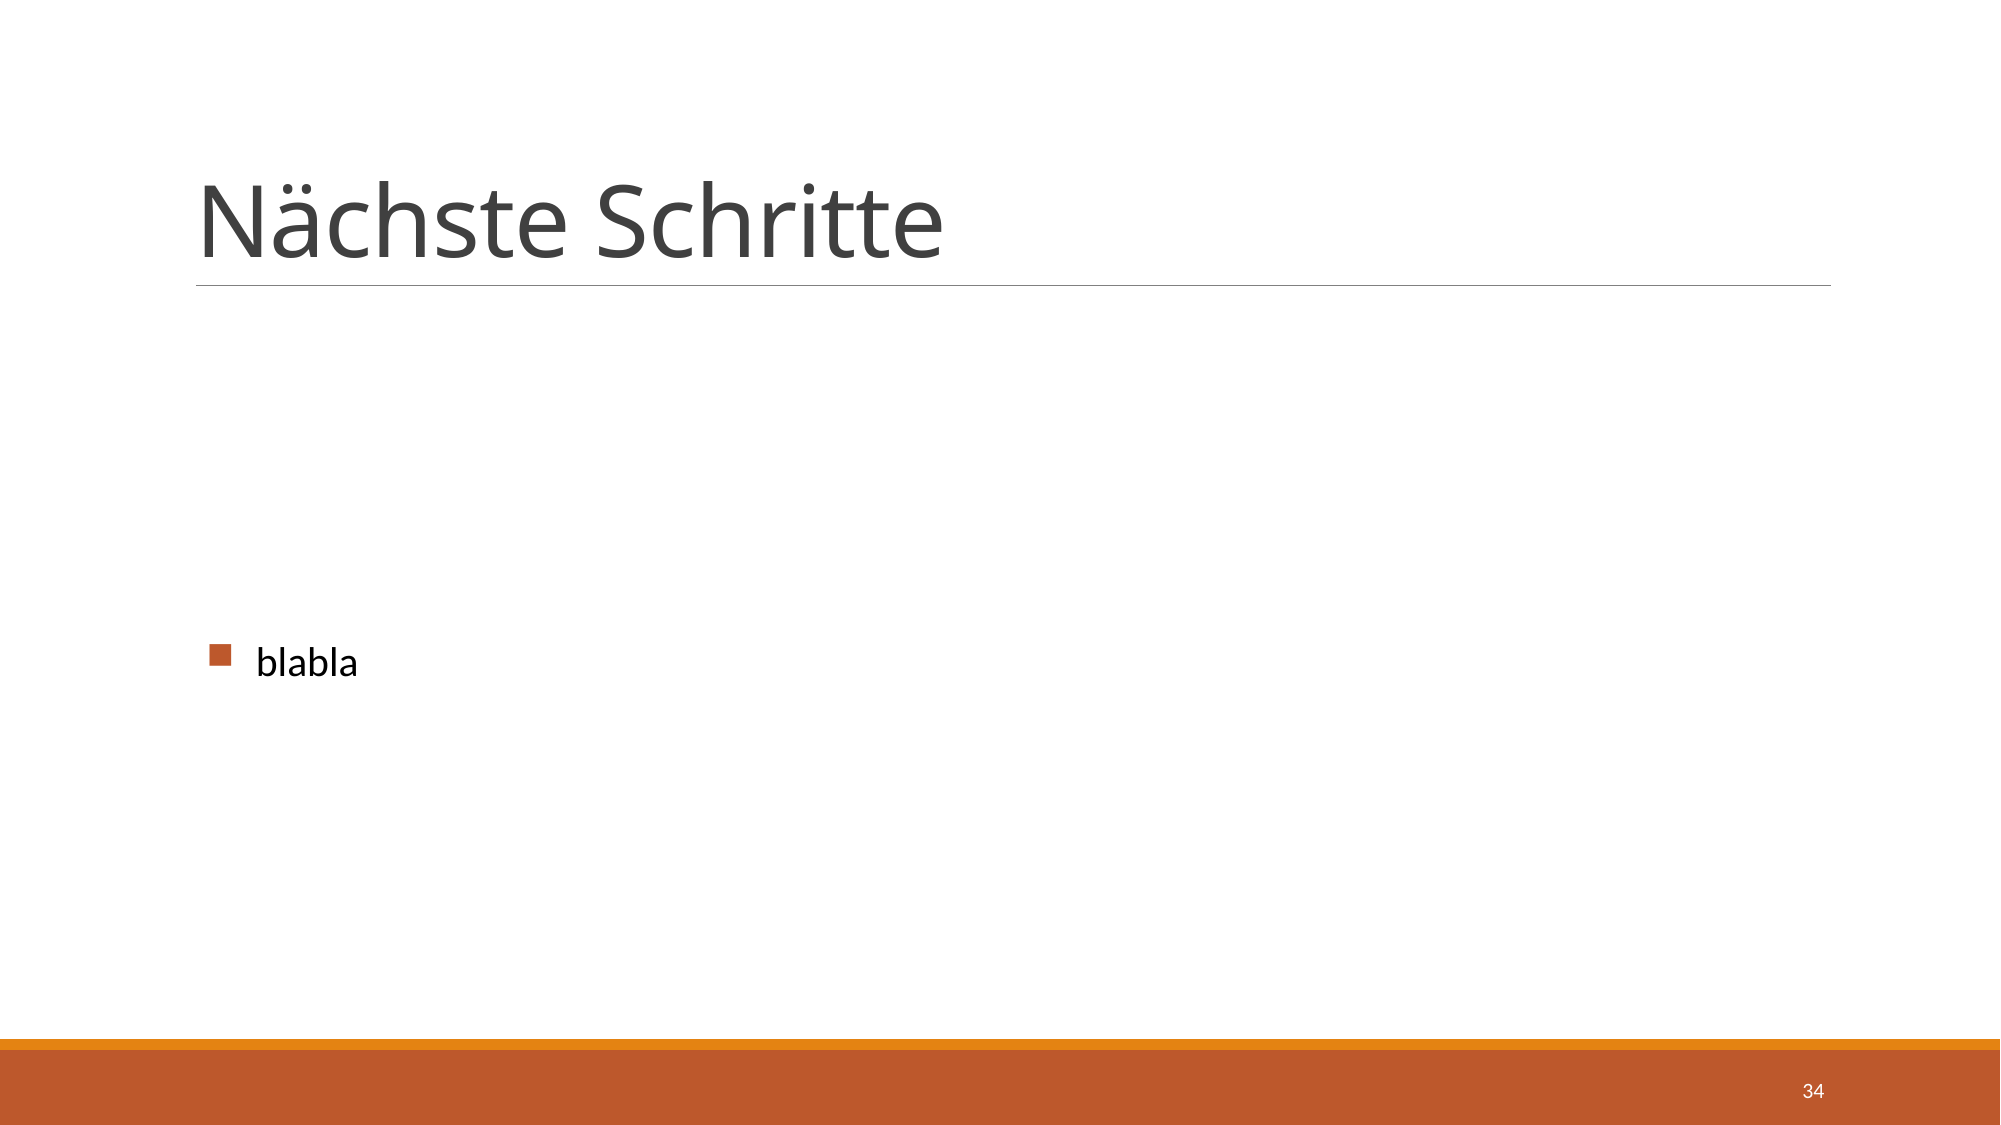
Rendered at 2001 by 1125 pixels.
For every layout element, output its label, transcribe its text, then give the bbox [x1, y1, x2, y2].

slide_number 34 [1624, 1059, 1840, 1120]
title Nächste Schritte [180, 47, 1830, 285]
text_box blabla [190, 291, 1830, 1035]
